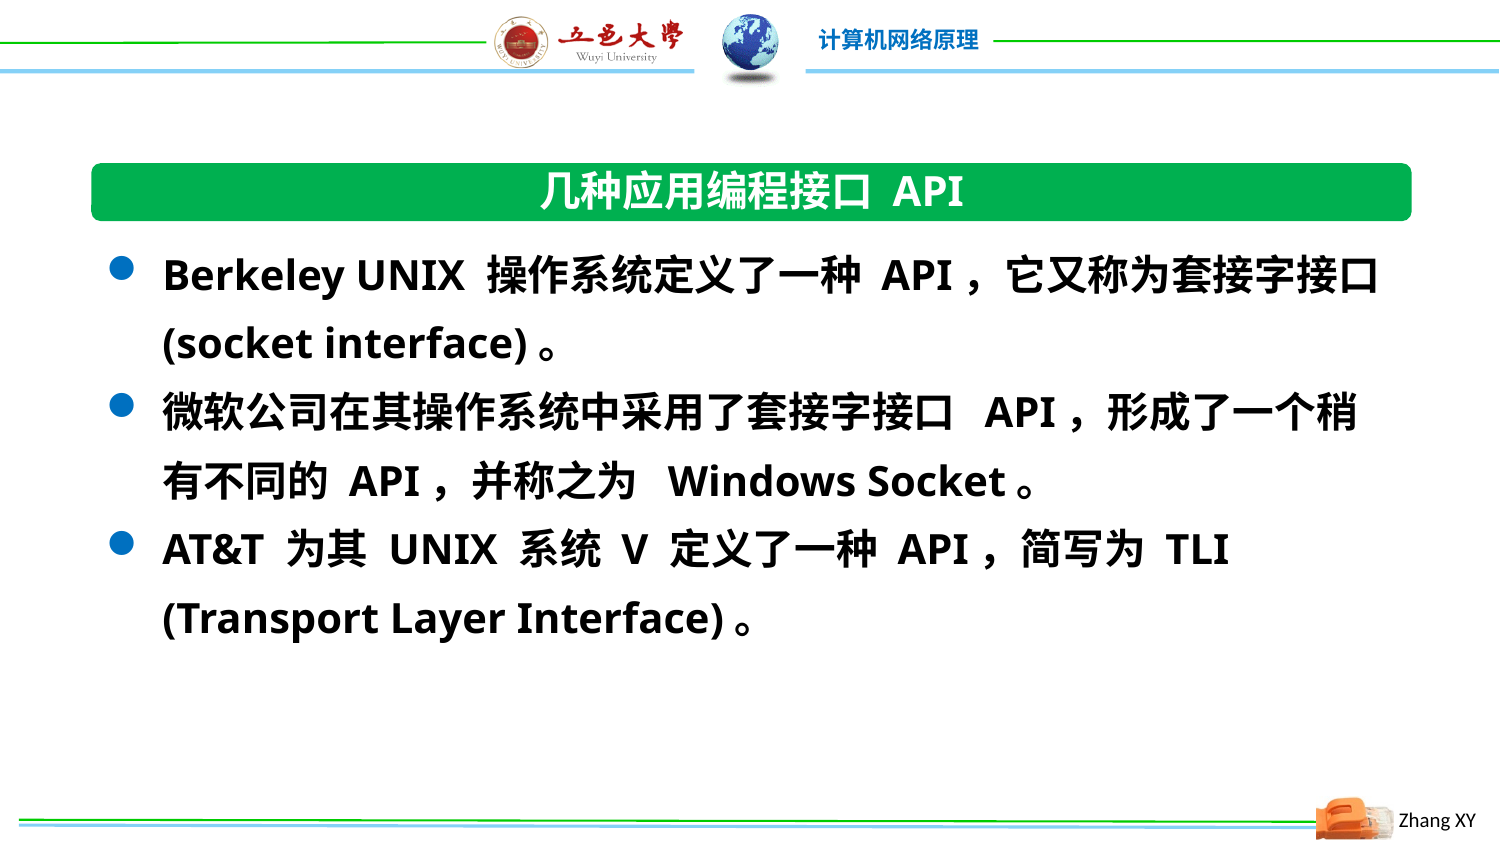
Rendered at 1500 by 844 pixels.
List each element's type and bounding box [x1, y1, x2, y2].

picture [494, 15, 697, 69]
picture [1316, 796, 1394, 840]
picture [720, 12, 780, 88]
text_box [91, 157, 1412, 650]
